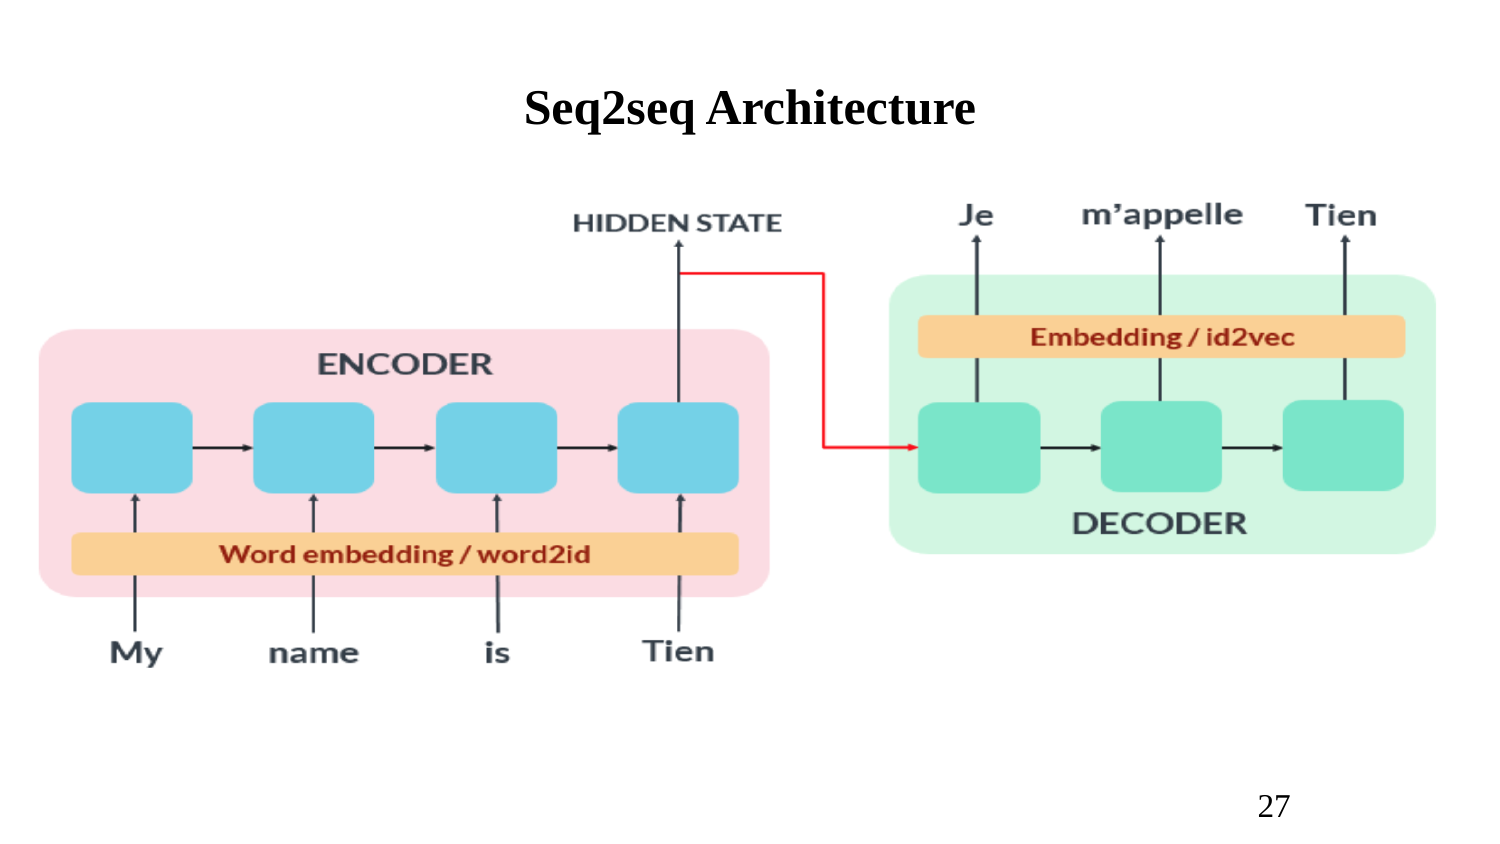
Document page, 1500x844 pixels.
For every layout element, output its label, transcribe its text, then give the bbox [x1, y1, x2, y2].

title Seq2seq Architecture [75, 33, 1425, 153]
slide_number 27 [1066, 782, 1306, 827]
picture [0, 154, 1500, 689]
